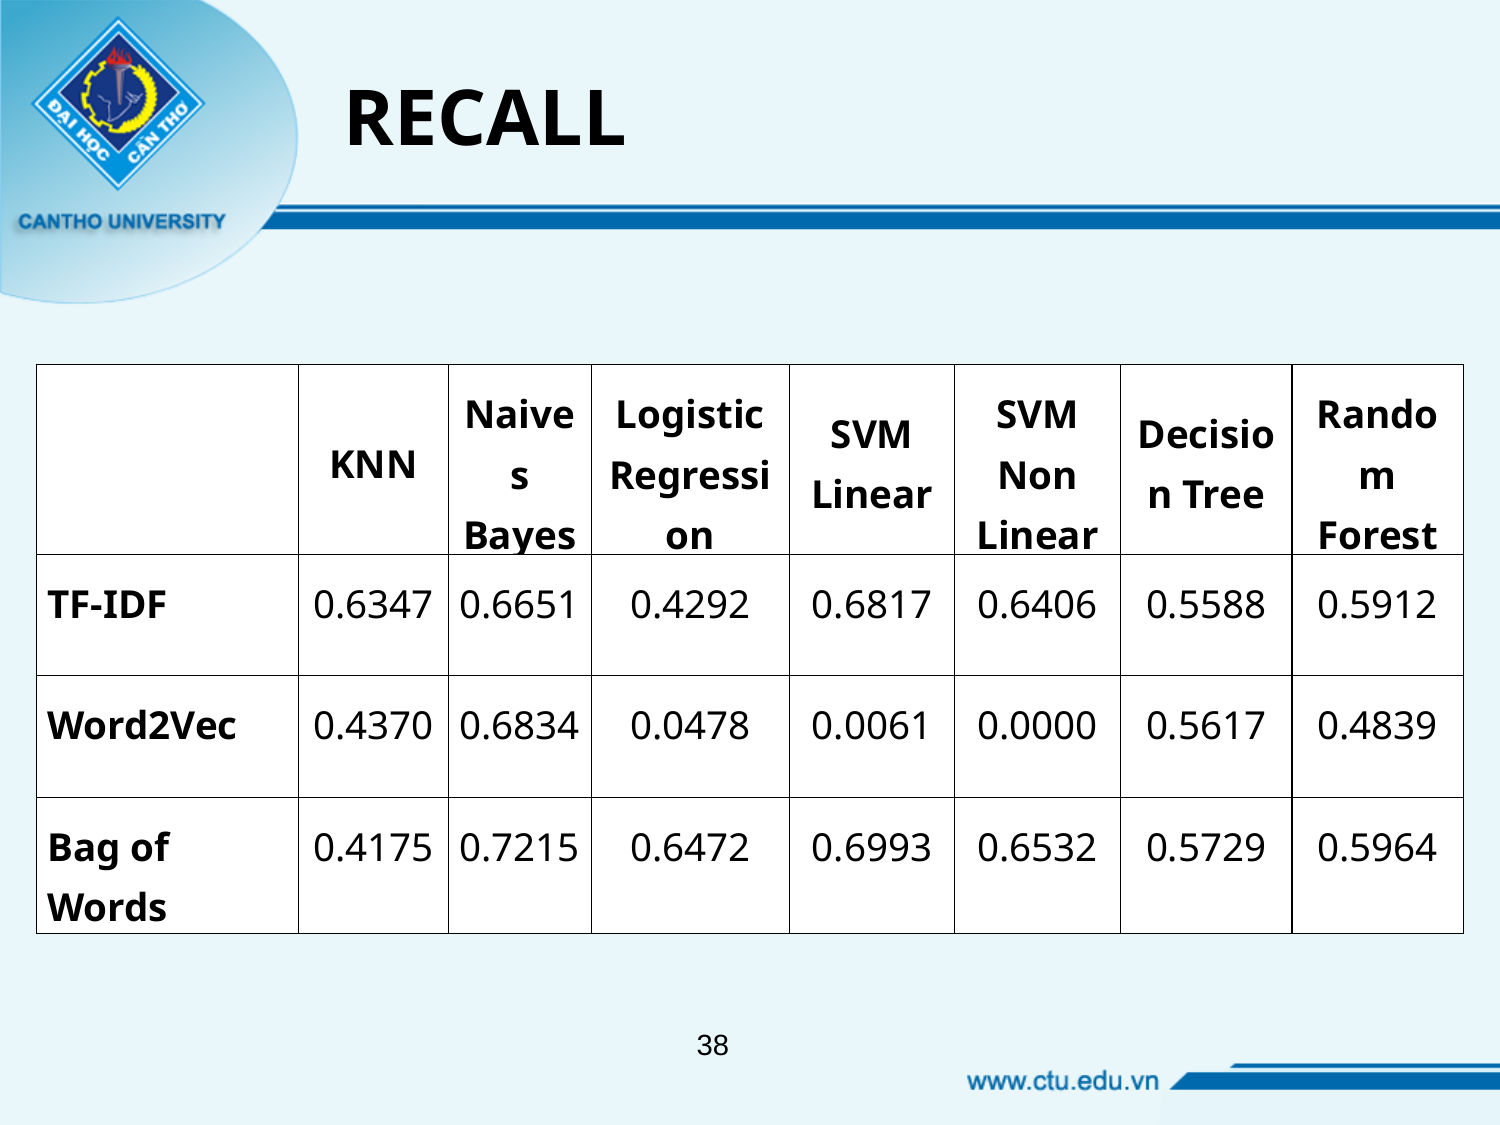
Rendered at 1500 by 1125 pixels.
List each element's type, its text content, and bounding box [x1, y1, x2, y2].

table_cell 0.4292 [592, 555, 789, 675]
table_header [37, 365, 298, 554]
table_cell Word2Vec [37, 676, 298, 797]
table_cell 0.6651 [449, 555, 591, 675]
table_cell 0.5729 [1121, 798, 1291, 933]
table_header SVM Non Linear [955, 365, 1120, 554]
table_cell 0.5588 [1121, 555, 1291, 675]
table_cell 0.6472 [592, 798, 789, 933]
table_cell Bag of Words [37, 798, 298, 933]
table_header Logistic Regression [592, 365, 789, 554]
table_cell 0.0478 [592, 676, 789, 797]
table_cell 0.5912 [1293, 555, 1463, 675]
table_cell 0.5964 [1293, 798, 1463, 933]
table_header Naives Bayes [449, 365, 591, 554]
table_cell 0.6993 [790, 798, 954, 933]
slide_number ‹#› [394, 1018, 745, 1109]
table_header Decision Tree [1121, 365, 1291, 554]
table_cell 0.6532 [955, 798, 1120, 933]
table_cell 0.6406 [955, 555, 1120, 675]
table_cell 0.0061 [790, 676, 954, 797]
text_box RECALL [253, 53, 1409, 177]
table_header SVM Linear [790, 365, 954, 554]
table_cell 0.4175 [299, 798, 448, 933]
table_cell 0.6834 [449, 676, 591, 797]
table_header Random Forest [1293, 365, 1463, 554]
table_cell 0.6347 [299, 555, 448, 675]
table_cell 0.7215 [449, 798, 591, 933]
table_header KNN [299, 365, 448, 554]
picture [0, 0, 1500, 1125]
table_cell 0.4370 [299, 676, 448, 797]
table_cell 0.5617 [1121, 676, 1291, 797]
table_cell 0.0000 [955, 676, 1120, 797]
table_cell 0.4839 [1293, 676, 1463, 797]
table_cell 0.6817 [790, 555, 954, 675]
table_cell TF-IDF [37, 555, 298, 675]
